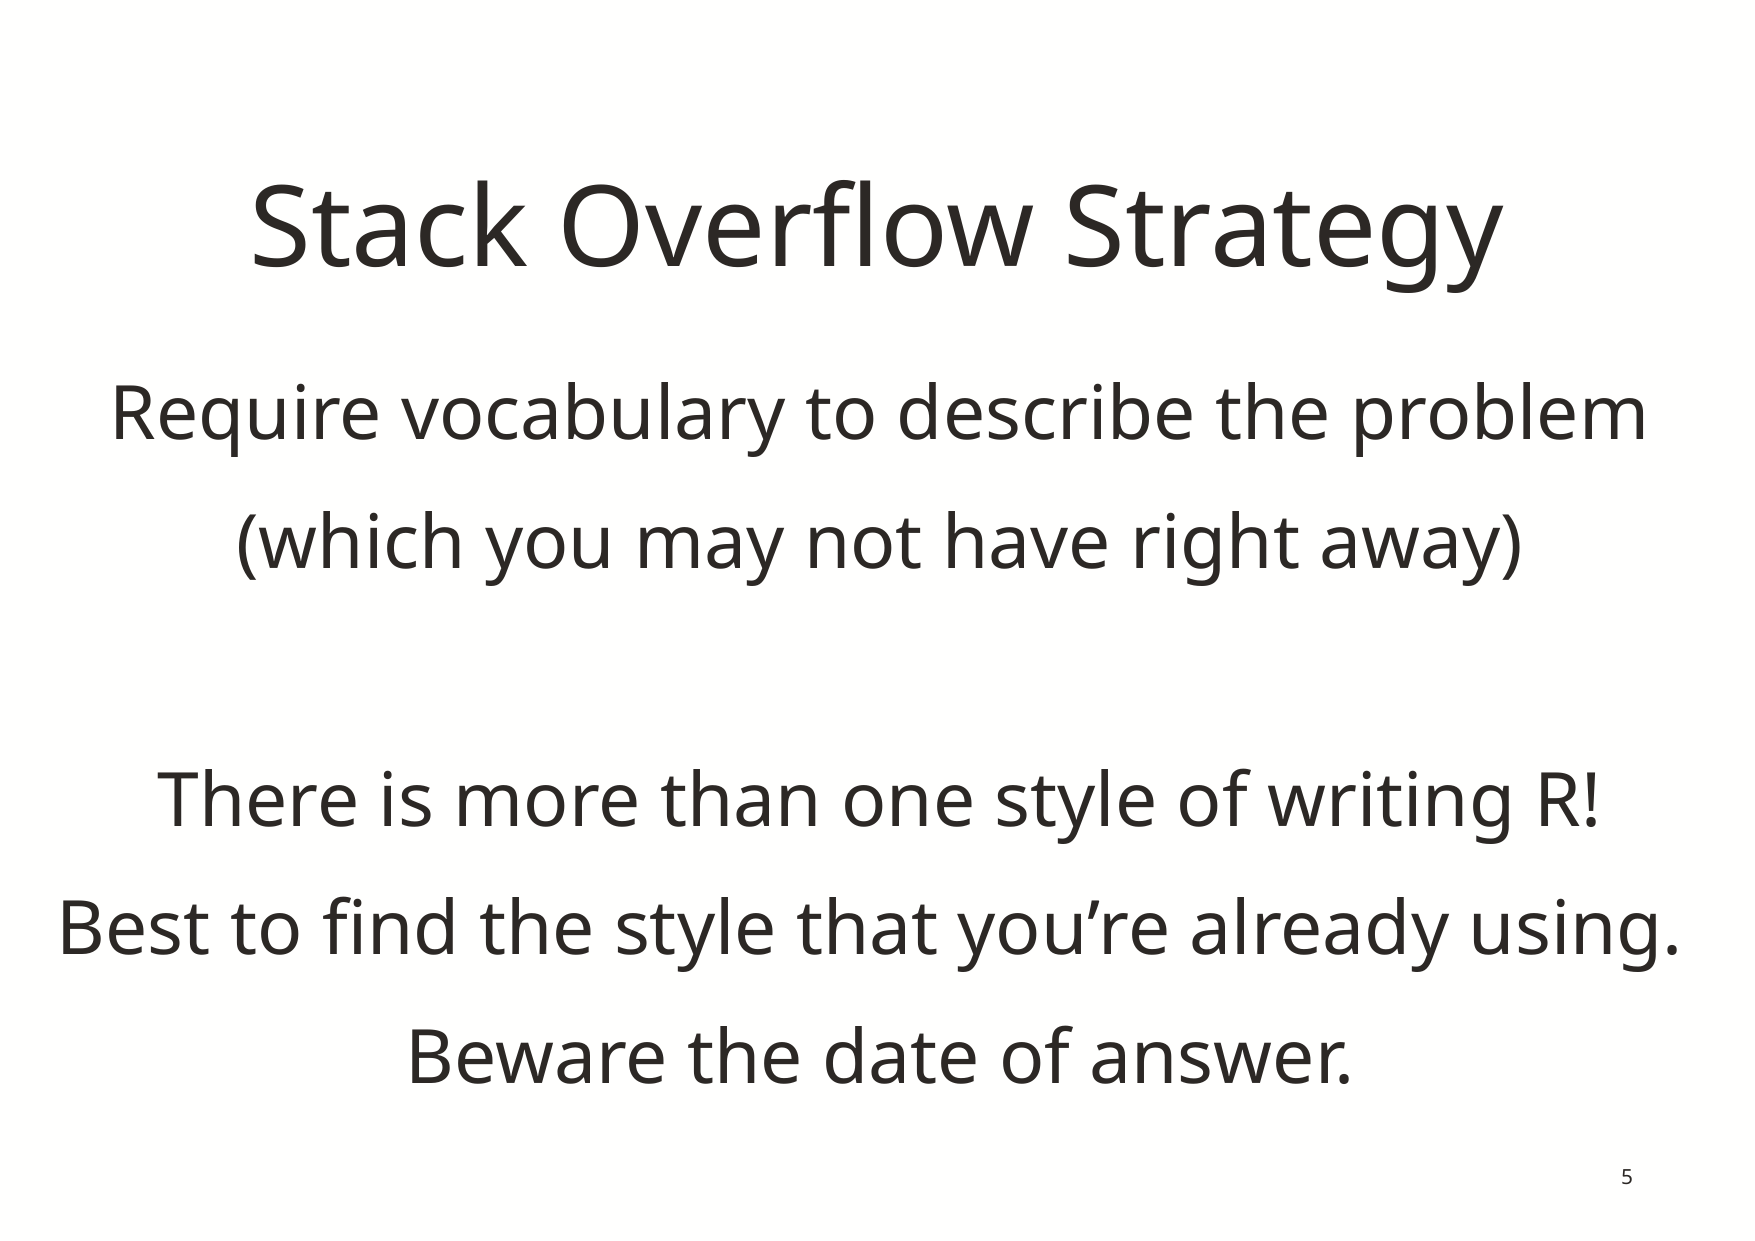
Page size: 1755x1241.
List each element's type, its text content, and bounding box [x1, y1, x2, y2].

slide_number 5 [1526, 1151, 1645, 1211]
title Stack Overflow Strategy [109, 182, 1645, 301]
list Require vocabulary to describe the problem (which you may not have right away) There is more than one style of writing R! Best to find the style that you’re already using. Beware the date of answer. [38, 335, 1722, 1152]
